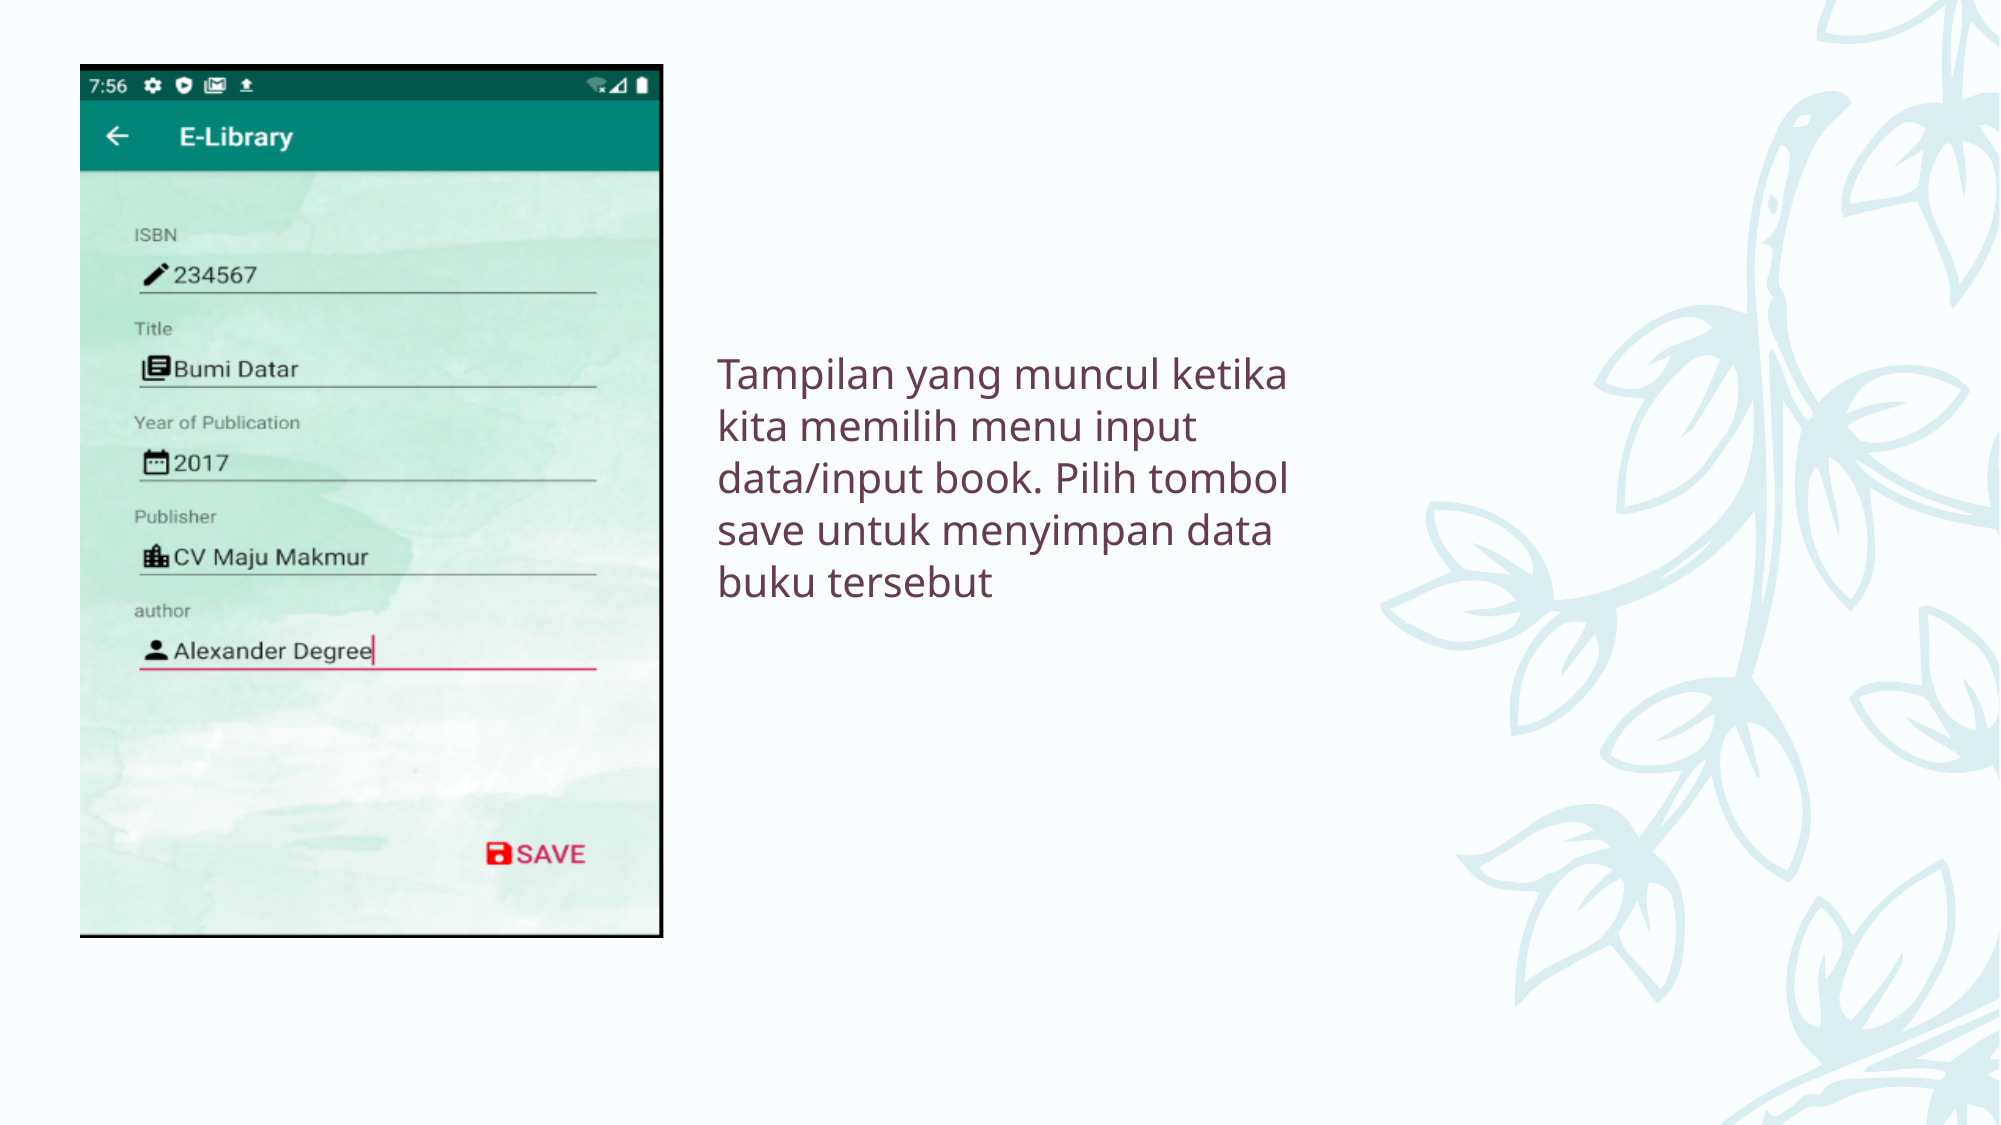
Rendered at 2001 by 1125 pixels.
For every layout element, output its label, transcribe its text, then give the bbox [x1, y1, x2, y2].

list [79, 63, 664, 939]
title Tampilan yang muncul ketika kita memilih menu input data/input book. Pilih tombol save untuk menyimpan data buku tersebut [702, 336, 1352, 614]
